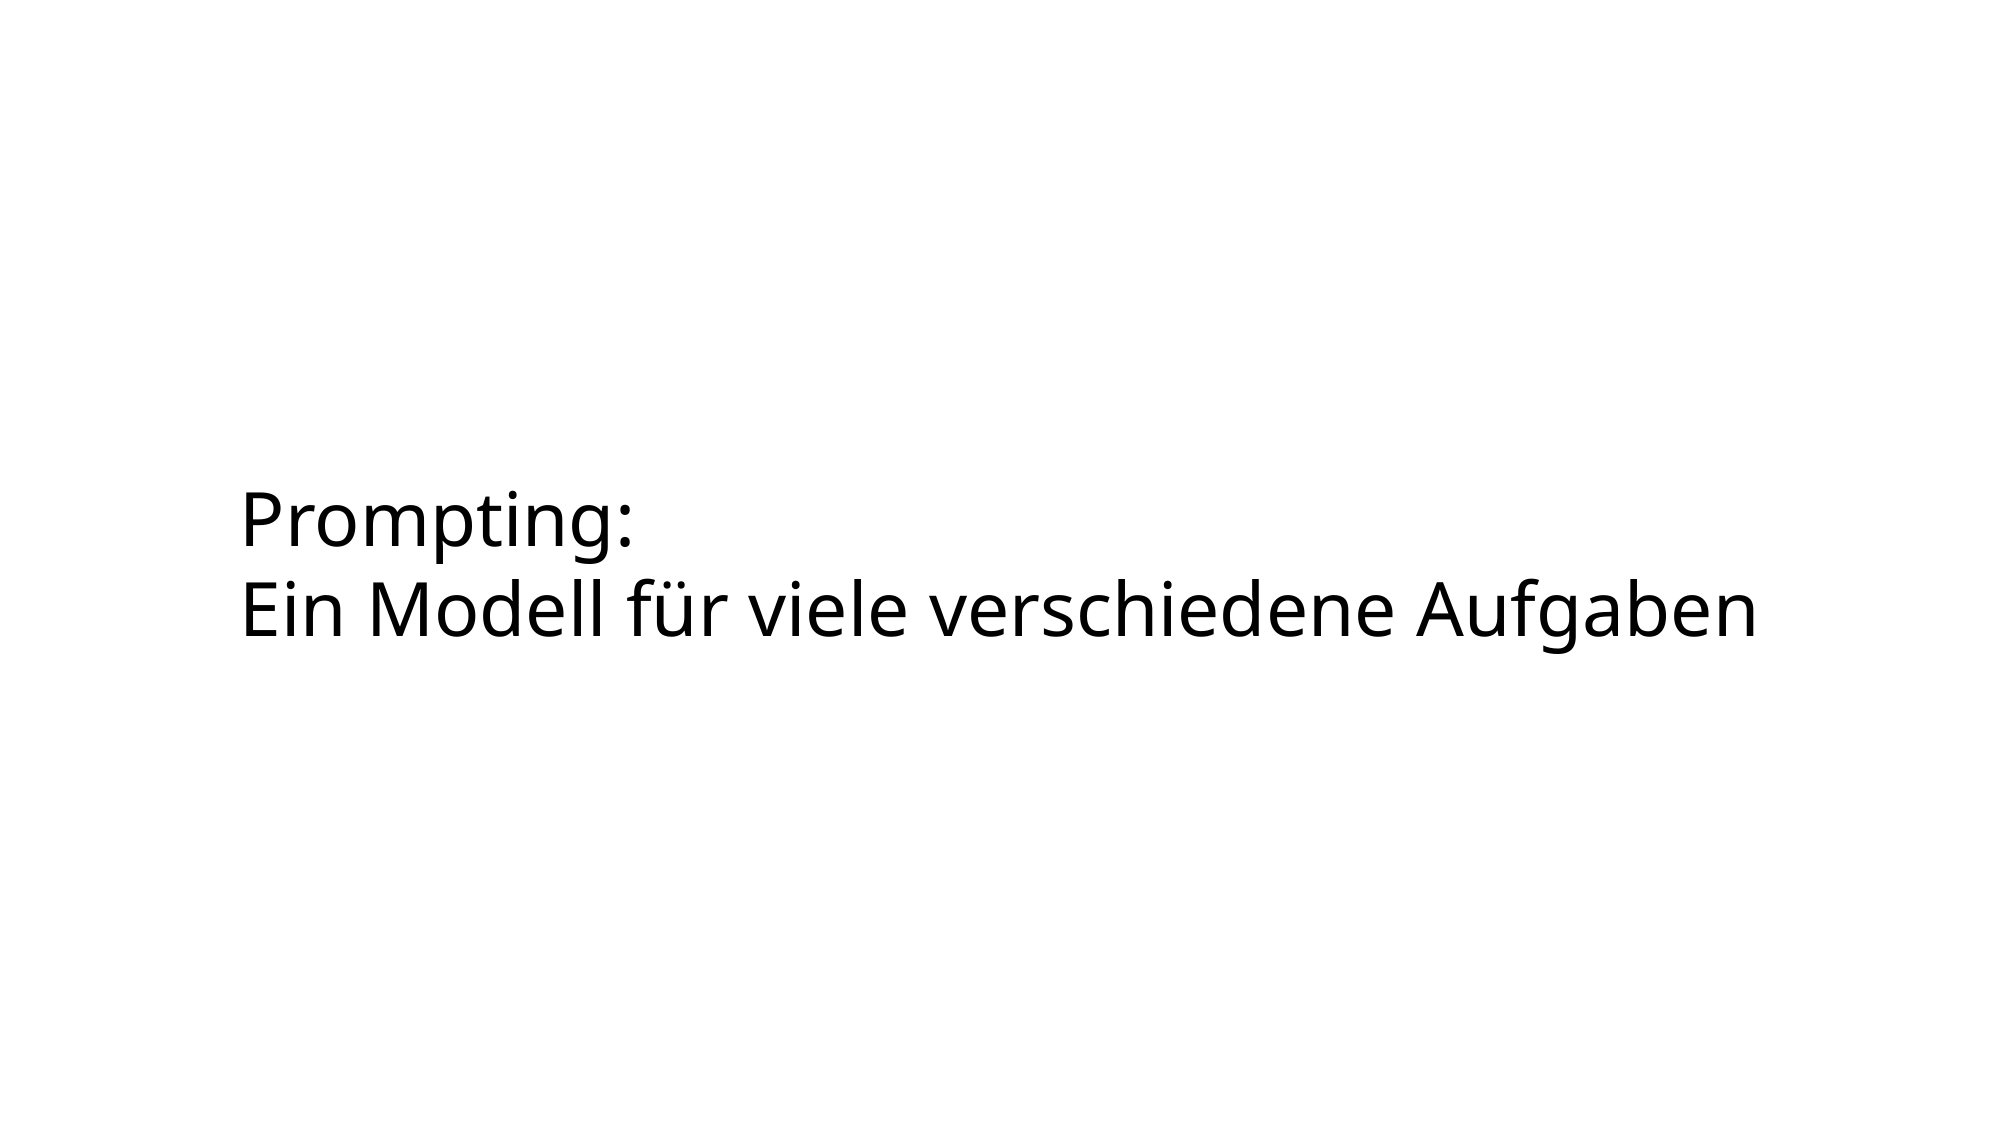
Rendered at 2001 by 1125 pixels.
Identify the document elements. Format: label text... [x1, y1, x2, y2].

text_box Prompting: Ein Modell für viele verschiedene Aufgaben [225, 463, 1775, 659]
